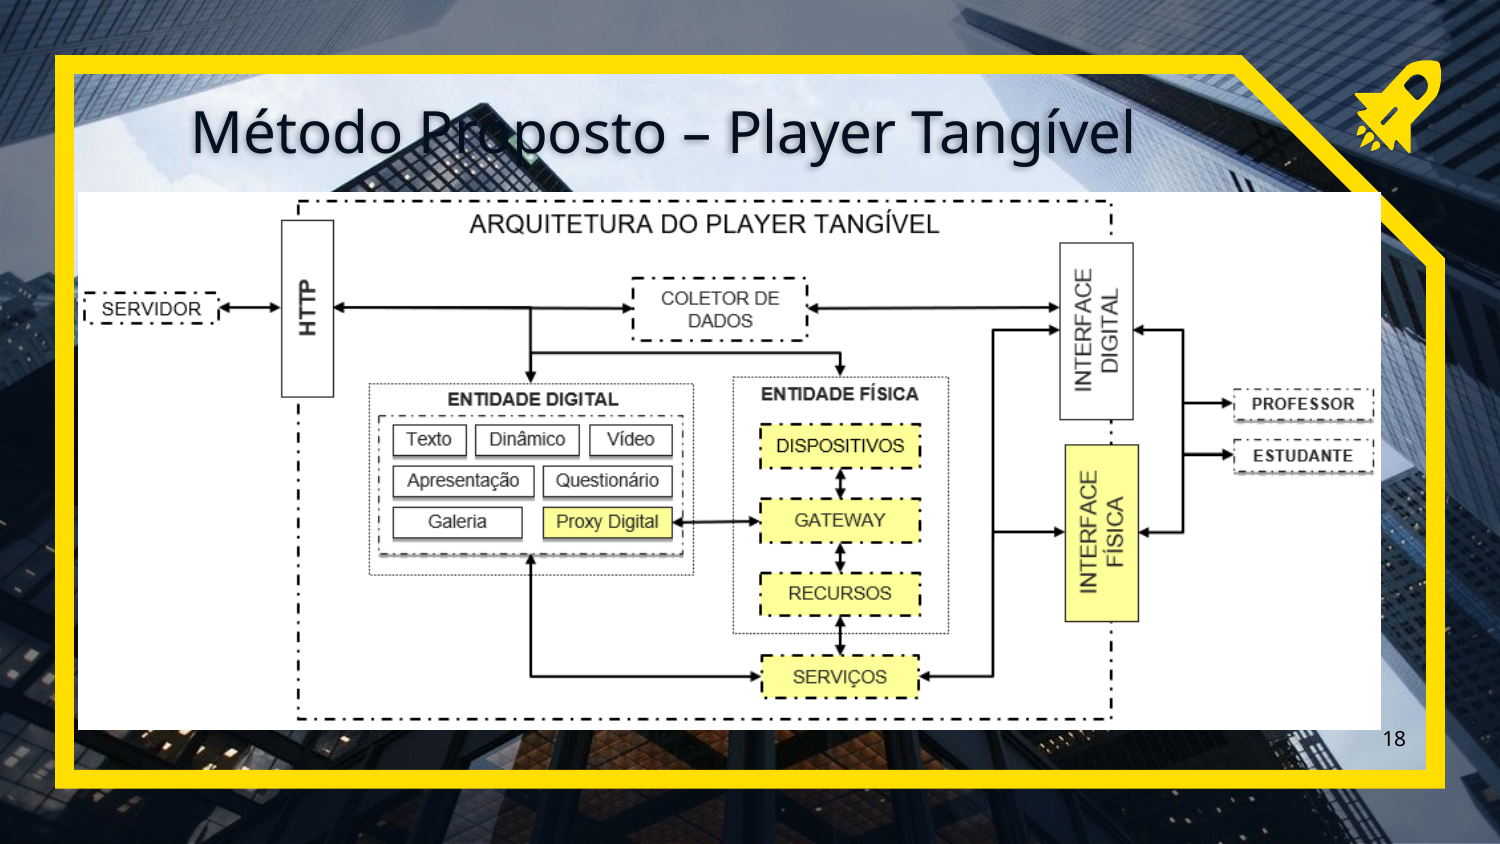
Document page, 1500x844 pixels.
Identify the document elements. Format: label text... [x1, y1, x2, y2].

title Método Proposto – Player Tangível [190, 95, 1224, 175]
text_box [1354, 60, 1442, 154]
picture [0, 0, 1500, 844]
slide_number 18 [1366, 711, 1406, 755]
